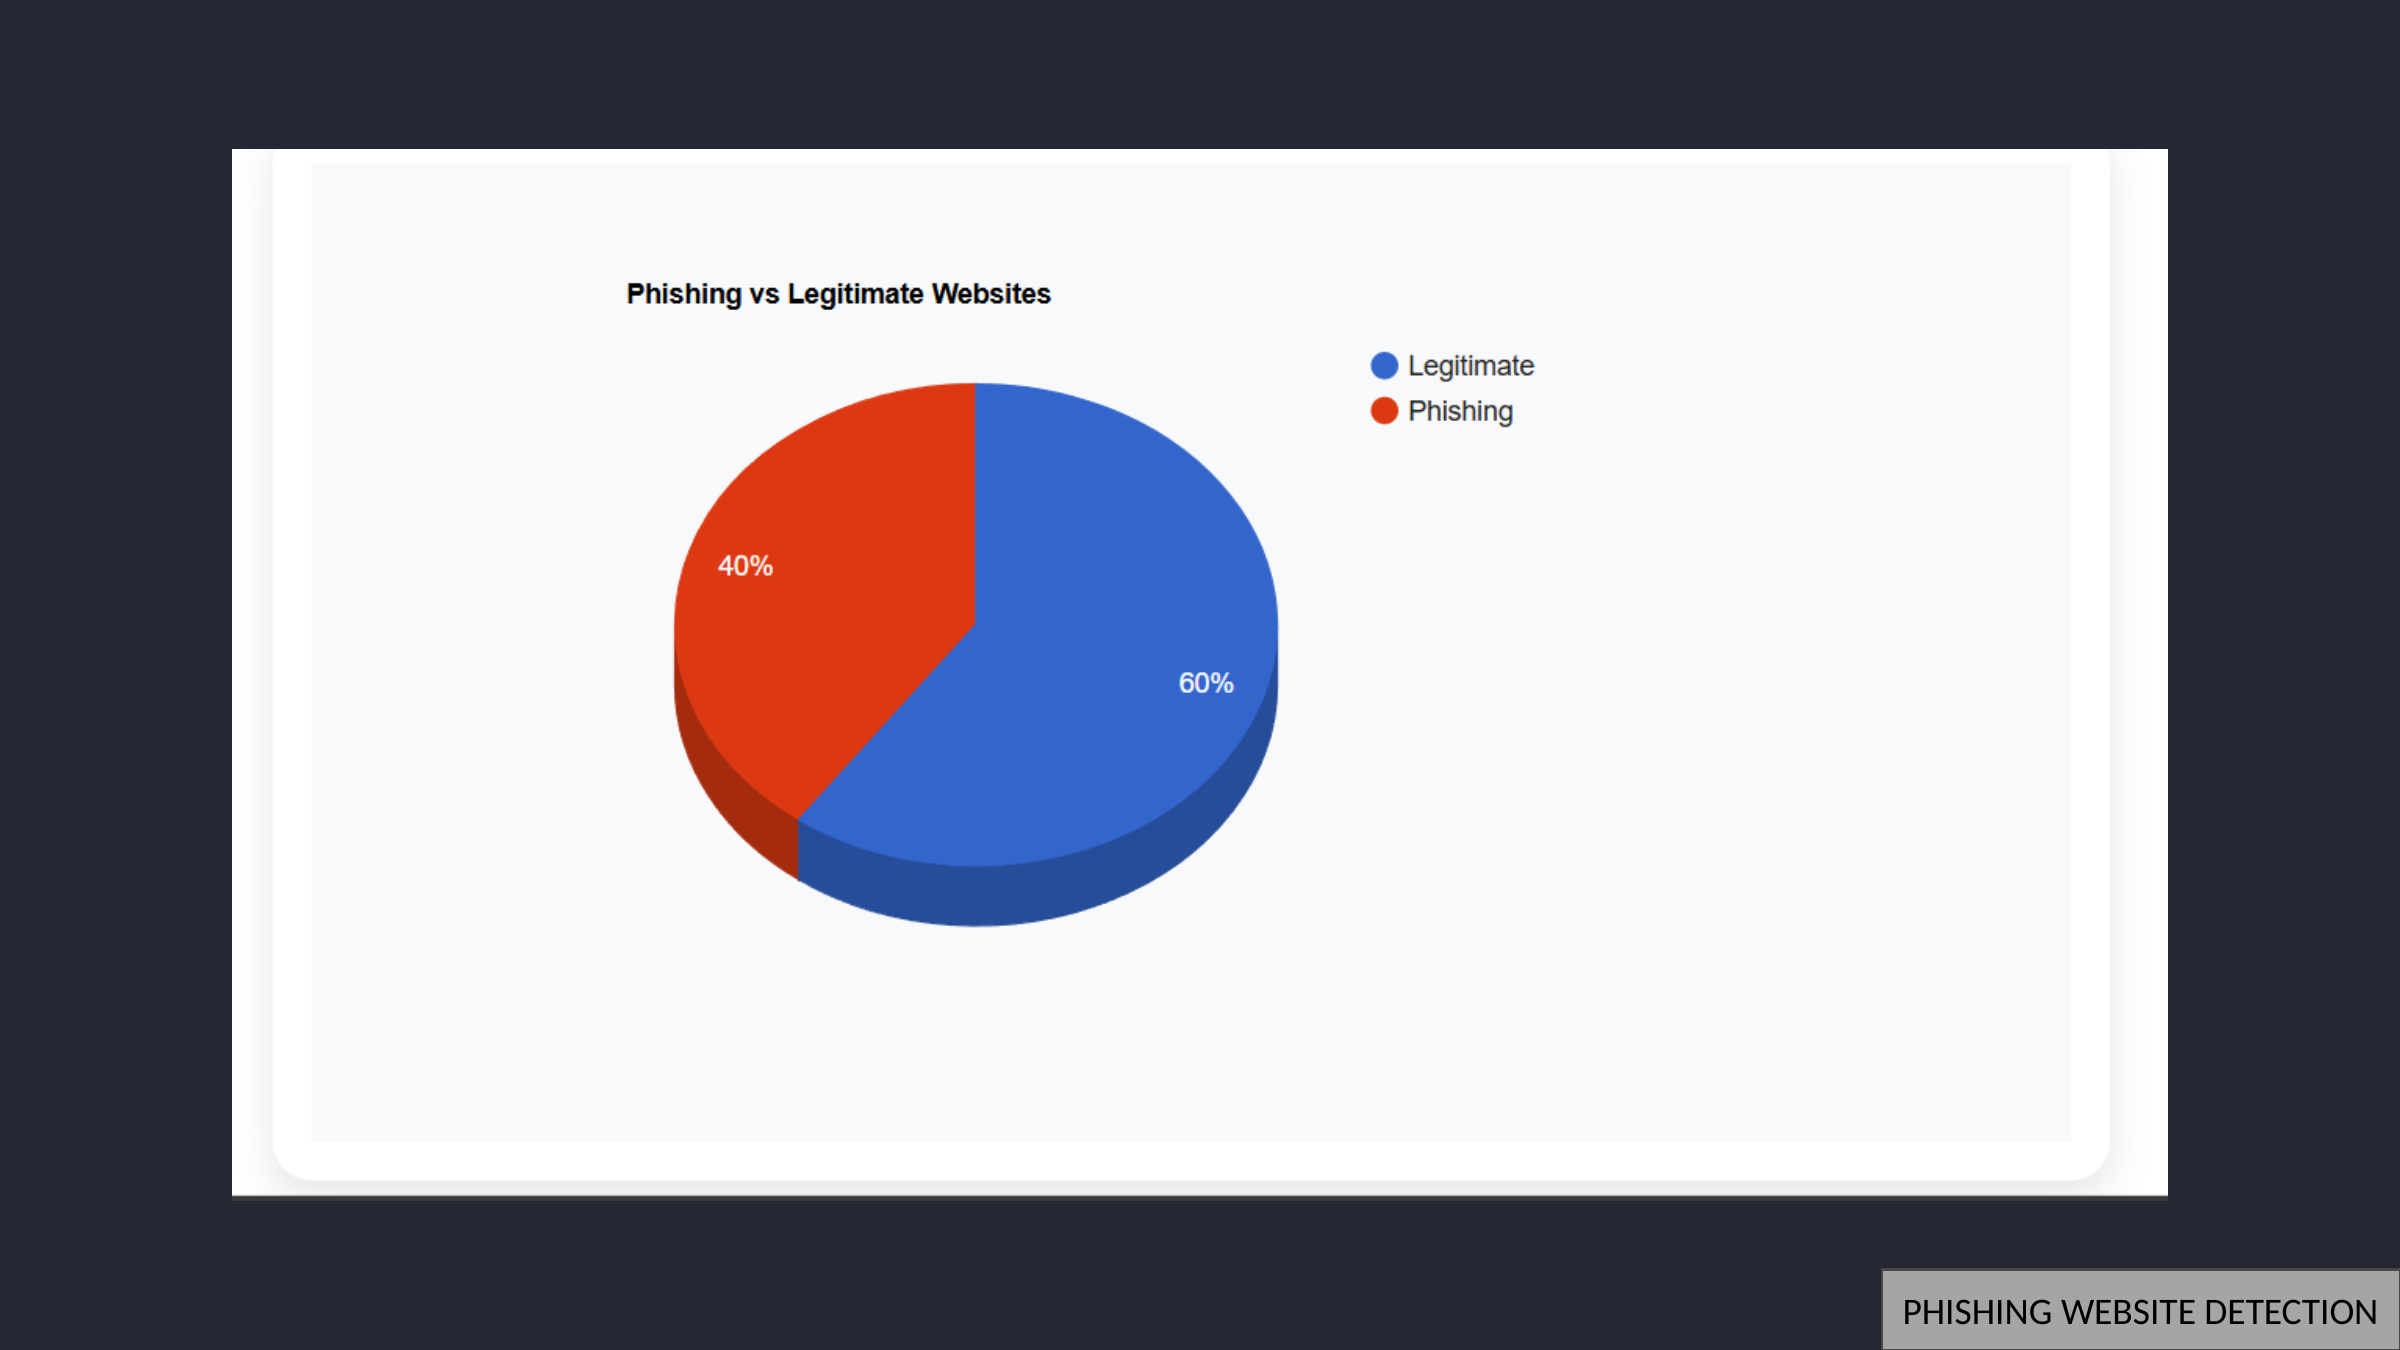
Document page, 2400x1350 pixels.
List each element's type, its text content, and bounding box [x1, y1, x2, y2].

picture [232, 149, 2168, 1201]
text_box PHISHING WEBSITE DETECTION [1881, 1268, 2400, 1350]
